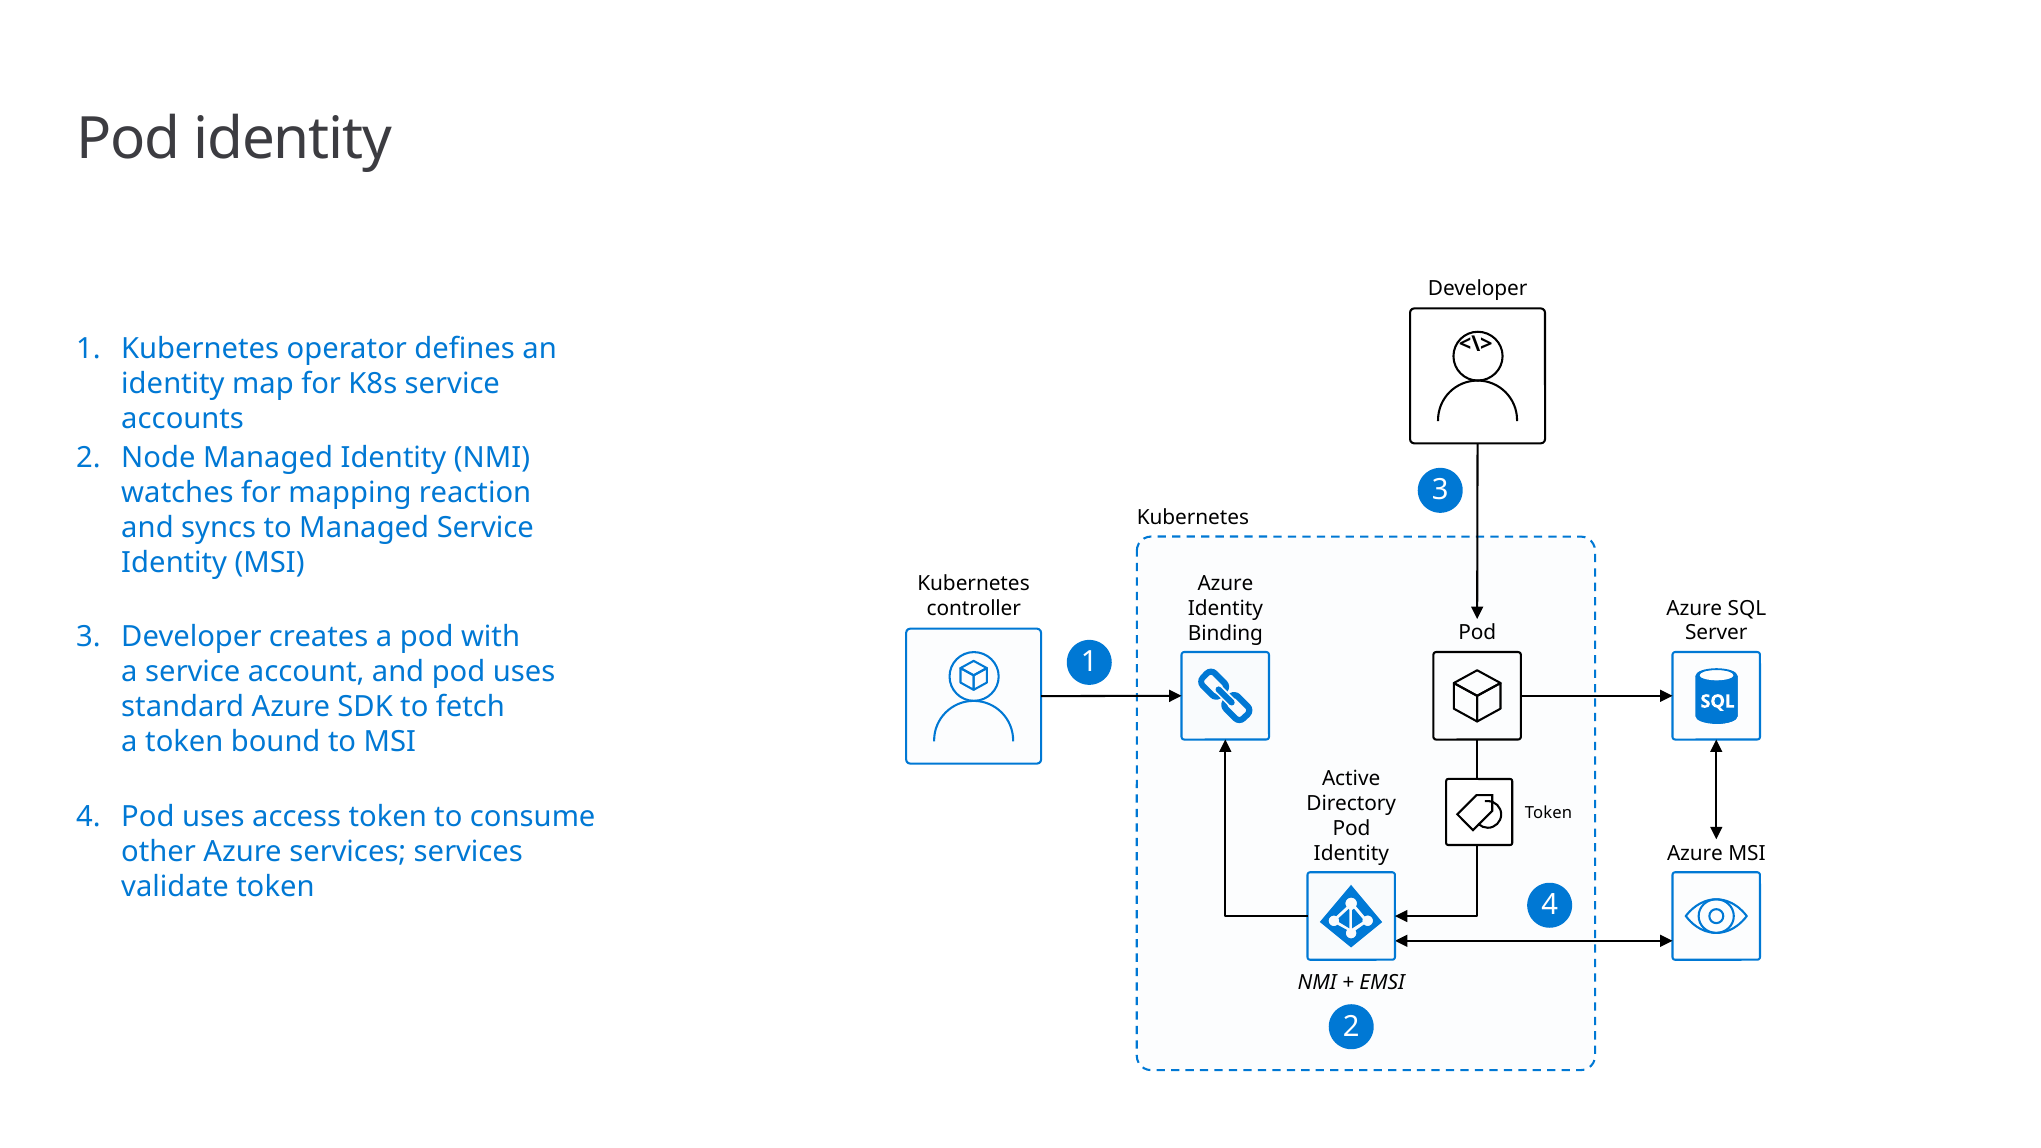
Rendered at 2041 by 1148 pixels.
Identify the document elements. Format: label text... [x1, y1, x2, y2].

title Pod identity [76, 103, 2012, 172]
text_box Kubernetes operator defines an identity map for K8s service accounts [76, 329, 622, 434]
text_box Pod uses access token to consume other Azure services; services validate token [76, 797, 622, 903]
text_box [905, 273, 1776, 1071]
text_box Node Managed Identity (NMI) watches for mapping reaction and syncs to Managed Service Identity (MSI) [76, 437, 582, 578]
text_box Developer creates a pod with a service account, and pod uses standard Azure SDK to fetch a token bound to MSI [76, 617, 610, 758]
